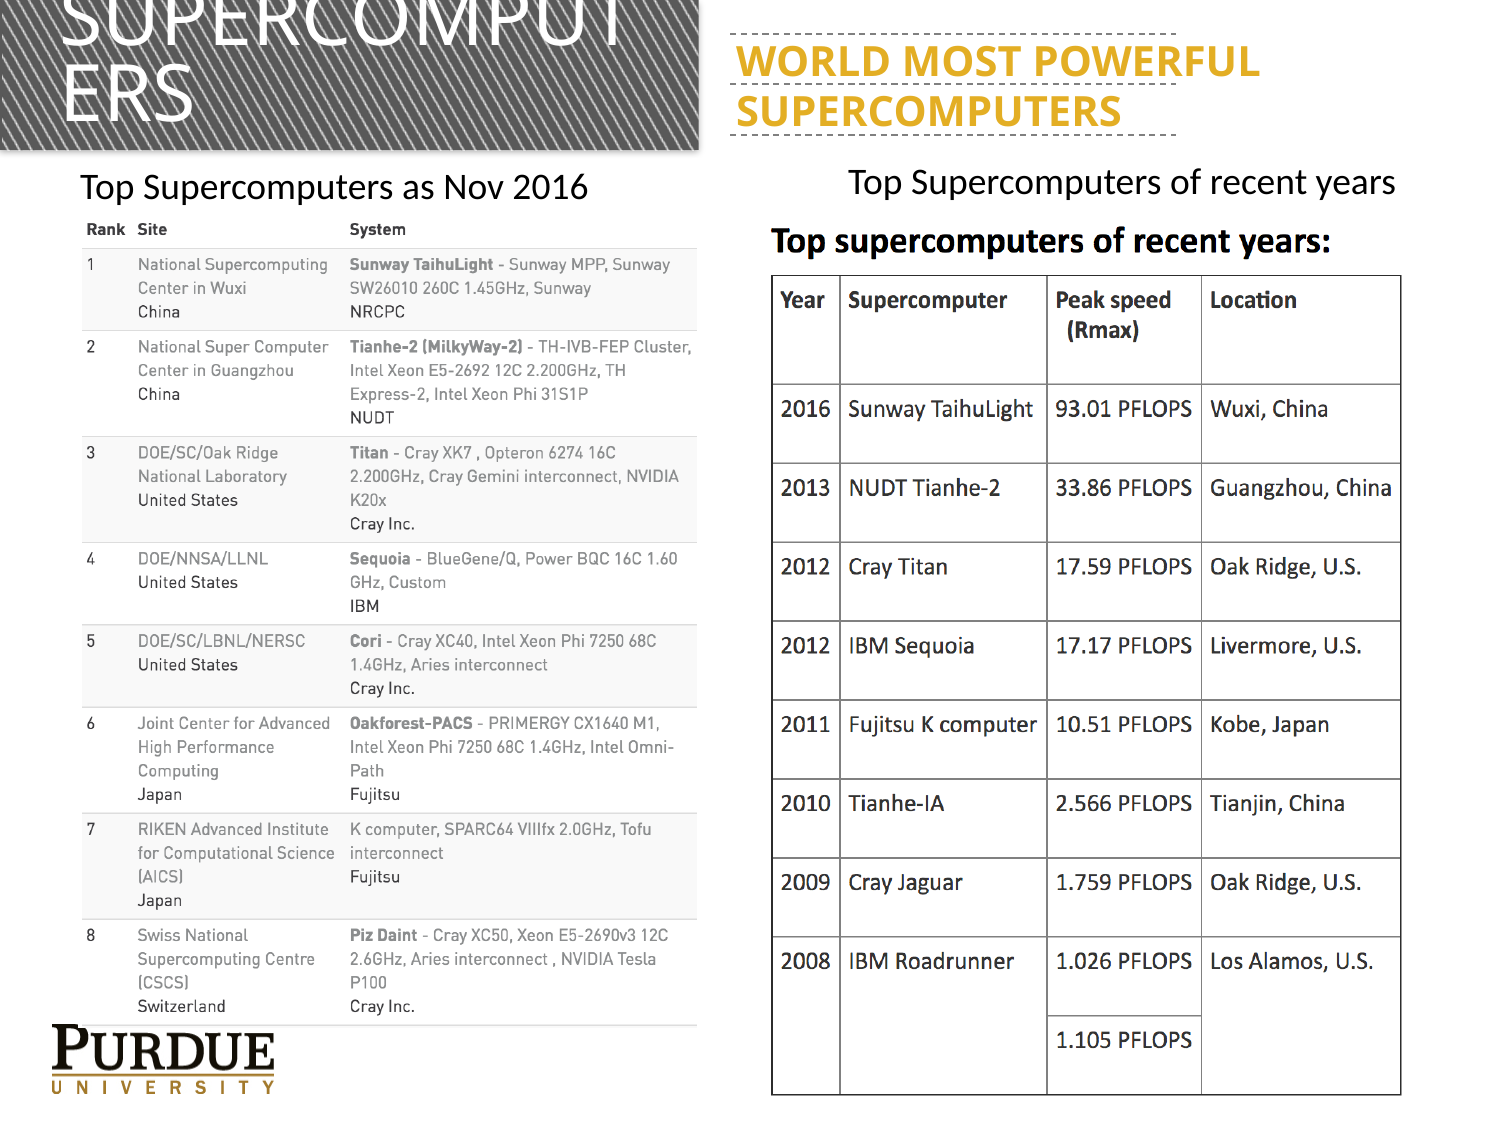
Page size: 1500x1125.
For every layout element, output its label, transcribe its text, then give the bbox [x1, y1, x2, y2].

picture [52, 215, 697, 1094]
list World most powerful SUpercomputers [721, 27, 1426, 145]
text_box Top Supercomputers as Nov 2016 [65, 154, 690, 215]
title SUpercomputers [44, 0, 669, 145]
picture [743, 208, 1500, 1125]
text_box Top Supercomputers of recent years [833, 149, 1426, 206]
